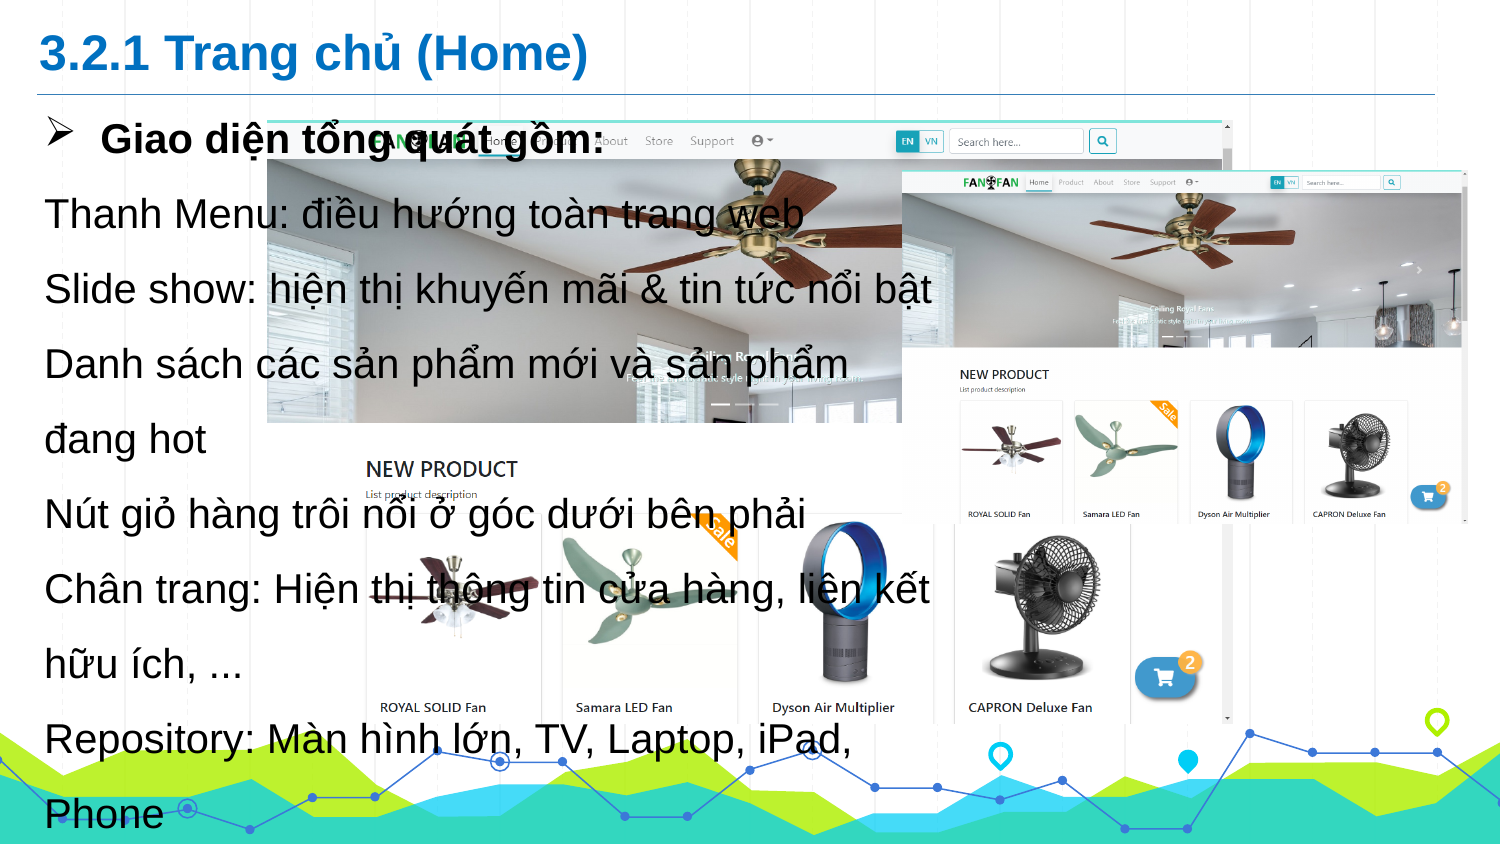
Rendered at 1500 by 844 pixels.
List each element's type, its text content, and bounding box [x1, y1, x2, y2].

text_box Giao diện tổng quát gồm: Thanh Menu: điều hướng toàn trang web Slide show: hiện thị khuyến mãi & tin tức nổi bật Danh sách các sản phẩm mới và sản phẩm đang hot Nút giỏ hàng trôi nổi ở góc dưới bên phải Chân trang: Hiện thị thông tin cửa hàng, liên kết hữu ích, ... Repository: Màn hình lớn, TV, Laptop, iPad, Phone [29, 79, 961, 844]
picture [266, 119, 1468, 724]
text_box 3.2.1 Trang chủ (Home) [24, 13, 835, 88]
